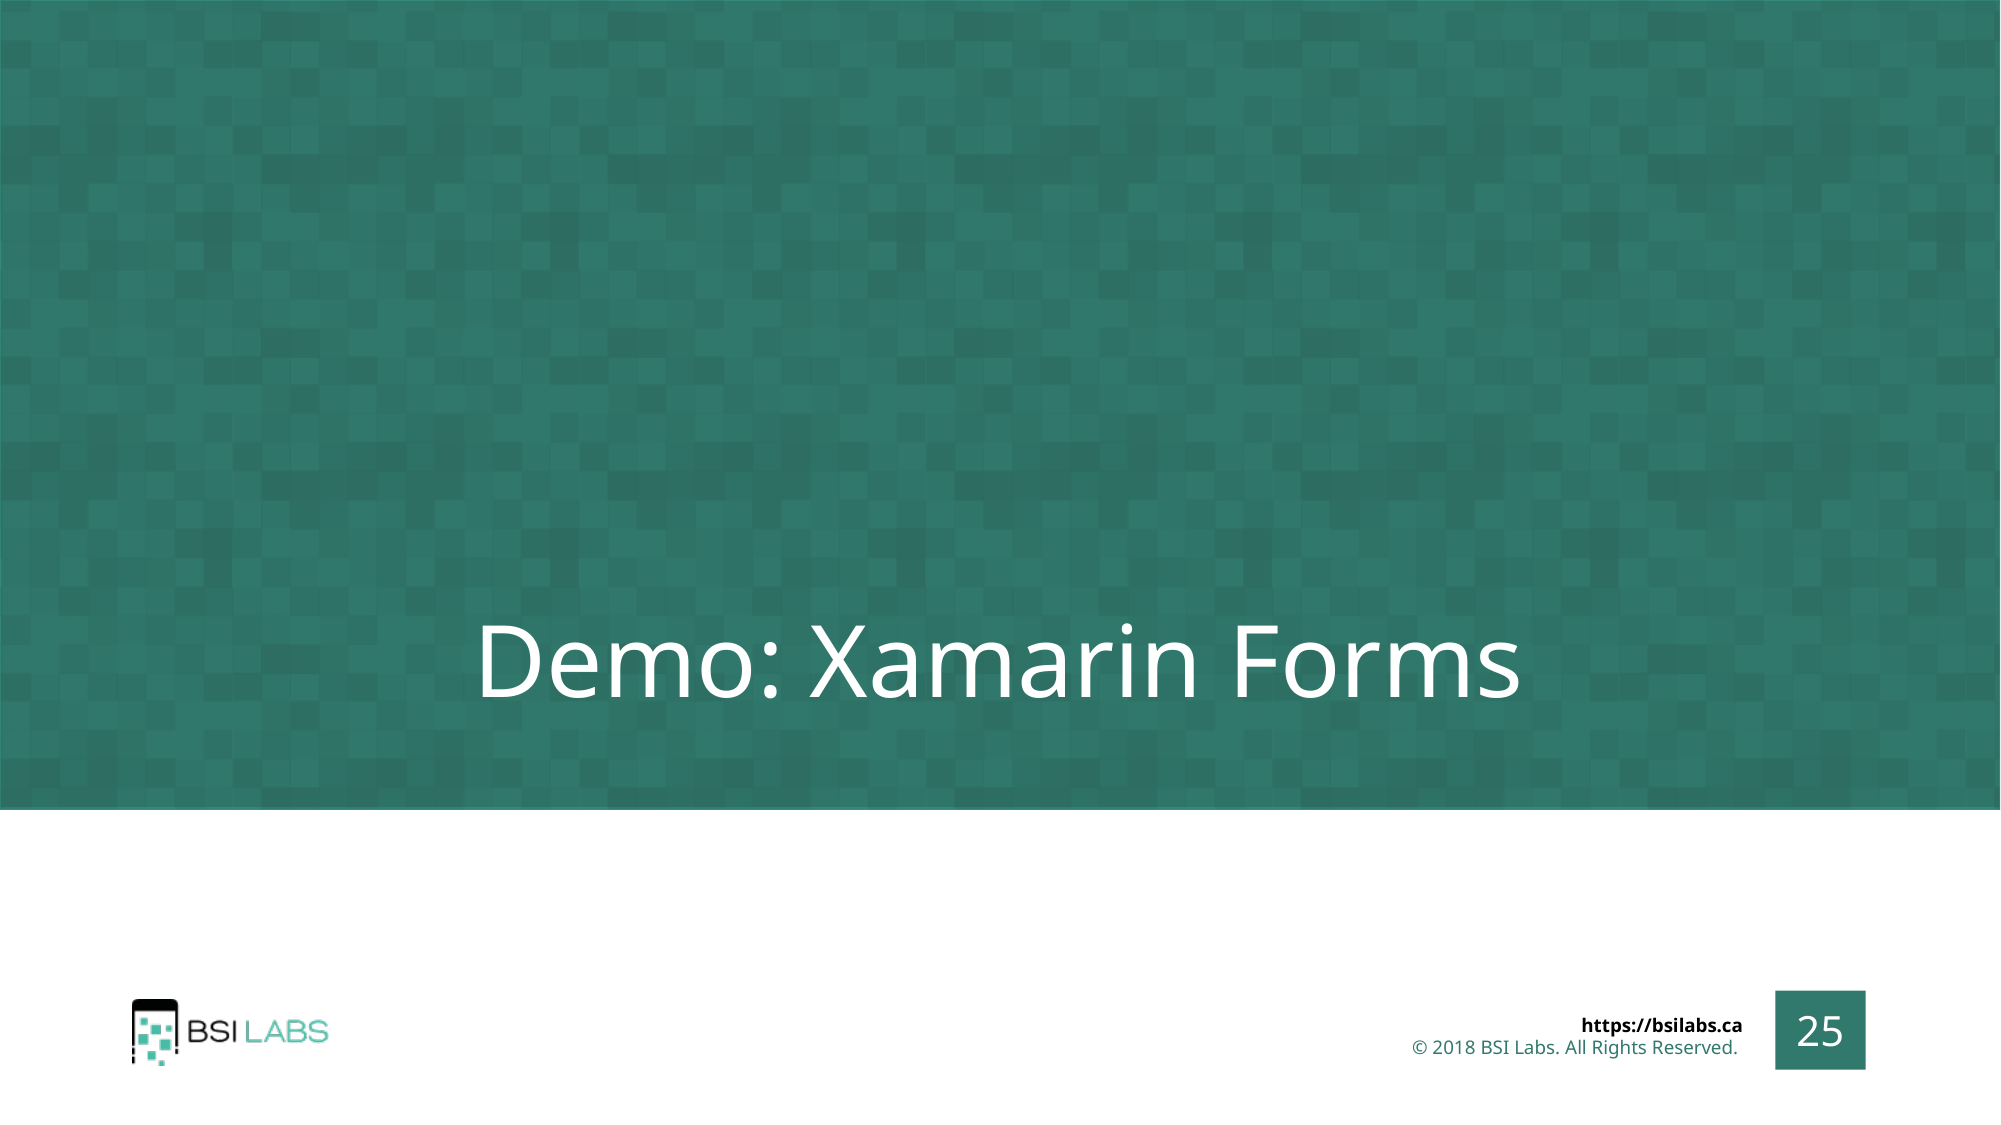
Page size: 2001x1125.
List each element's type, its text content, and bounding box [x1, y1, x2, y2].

title Demo: Xamarin Forms [132, 484, 1866, 726]
slide_number 25 [1775, 990, 1866, 1070]
picture [132, 999, 329, 1066]
picture [0, 0, 2000, 809]
